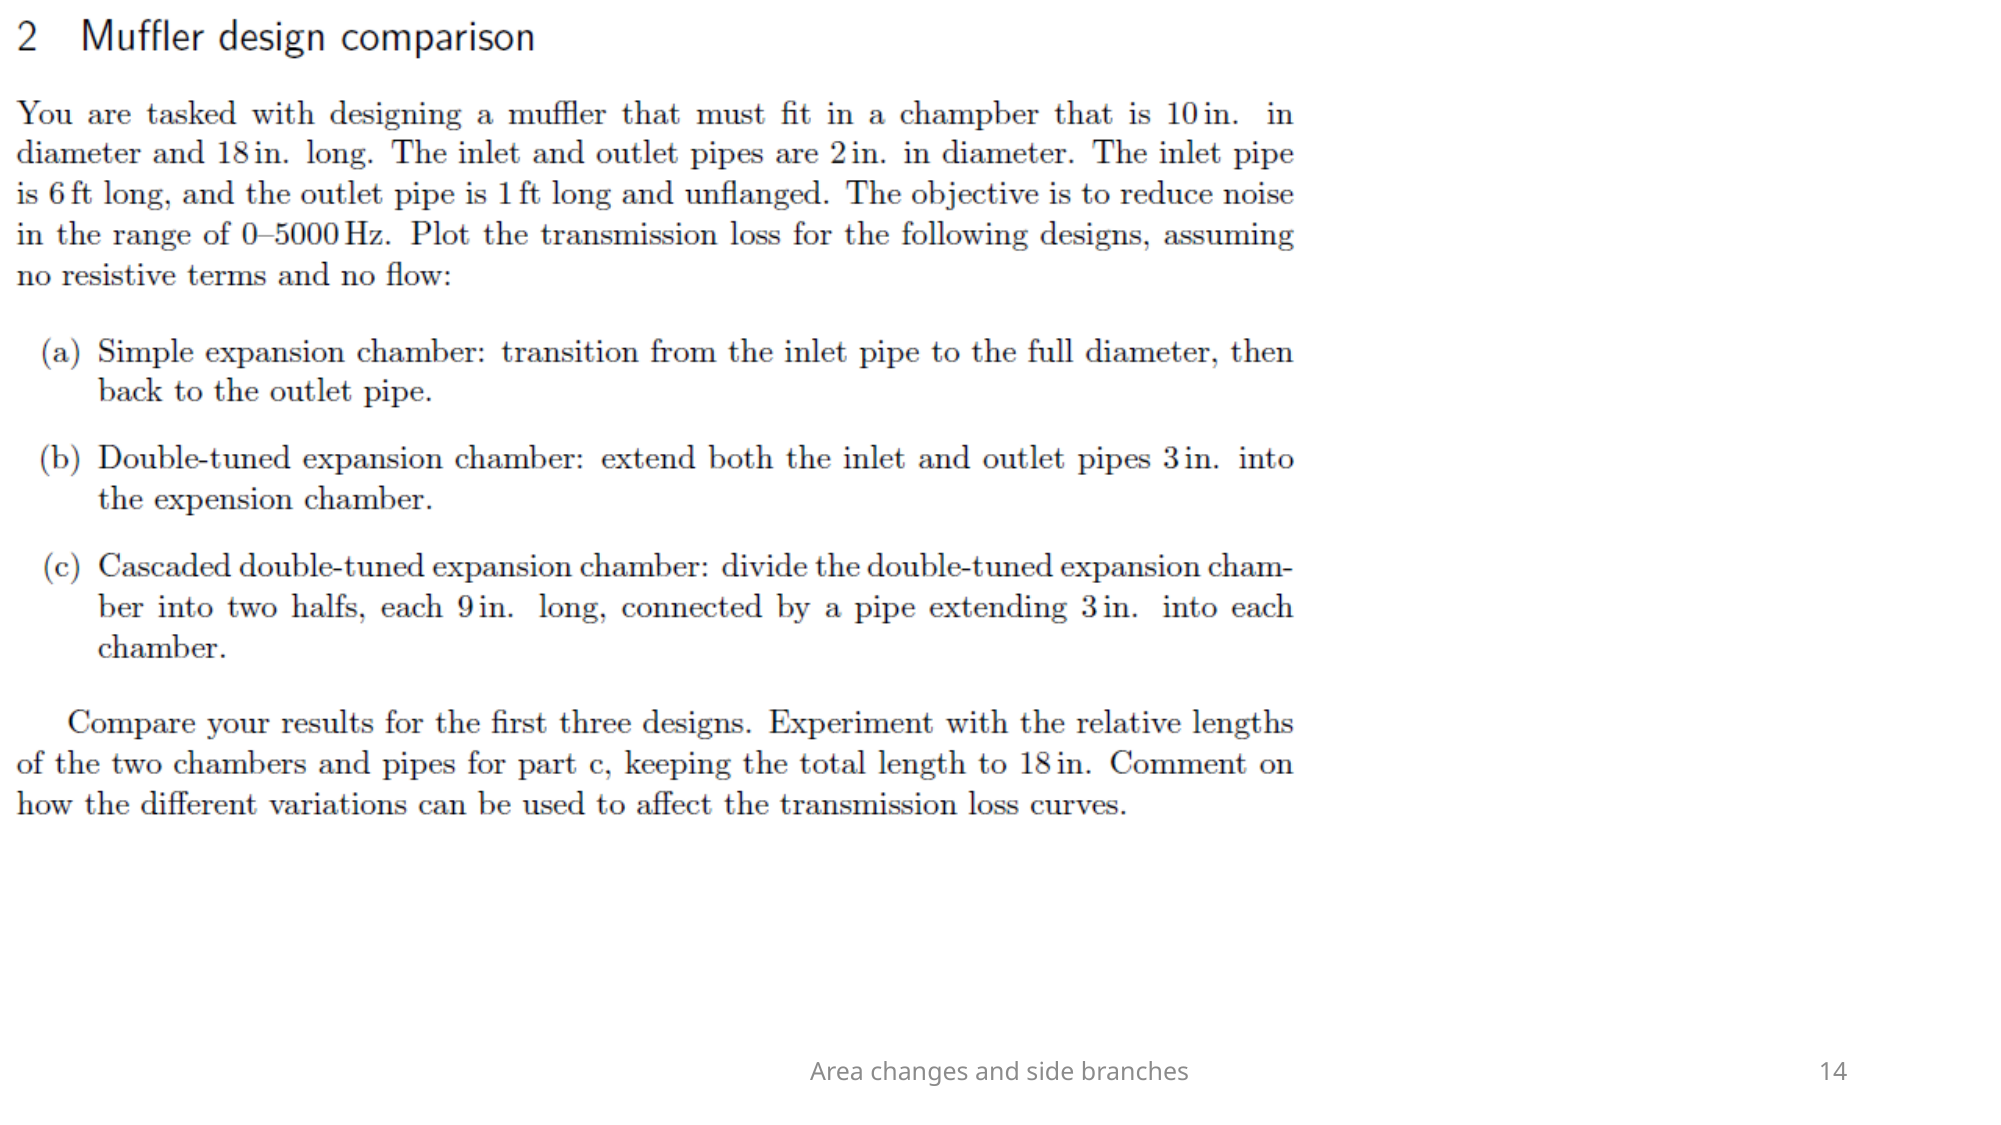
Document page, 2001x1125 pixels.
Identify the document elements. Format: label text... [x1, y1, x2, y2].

footer Area changes and side branches [662, 1042, 1338, 1103]
picture [9, 0, 1316, 835]
slide_number 14 [1412, 1042, 1863, 1103]
